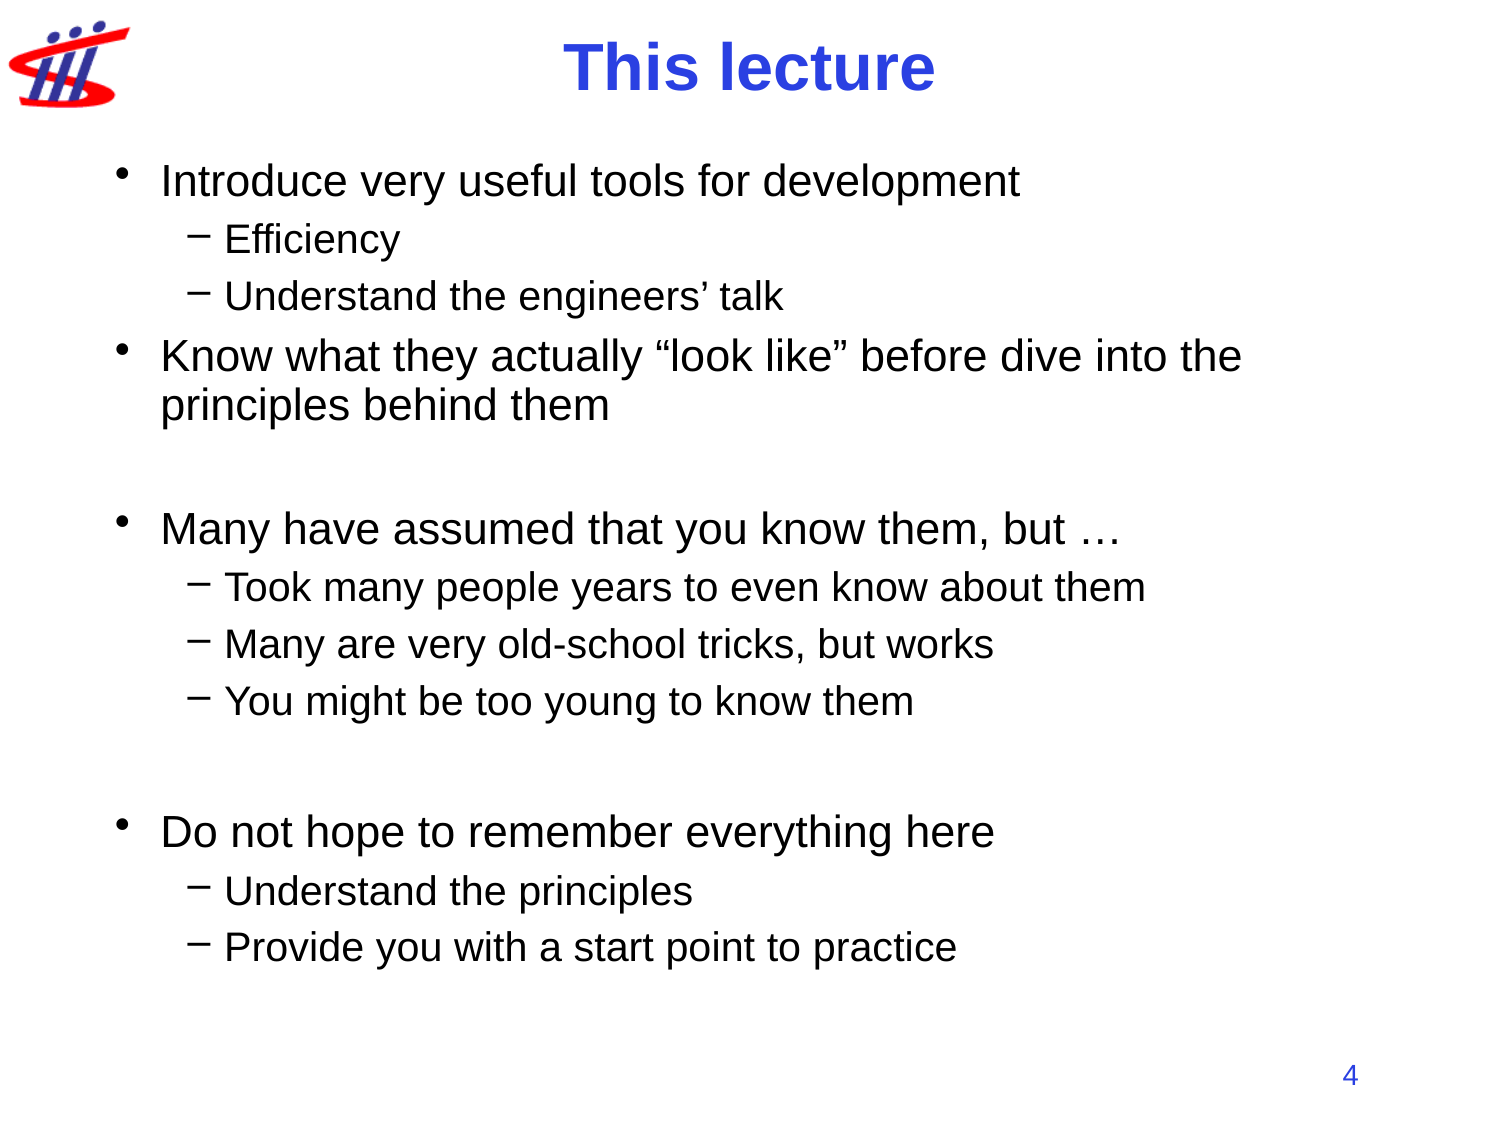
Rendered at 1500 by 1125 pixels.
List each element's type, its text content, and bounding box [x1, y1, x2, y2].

picture [6, 12, 137, 113]
list Introduce very useful tools for development Efficiency Understand the engineers’ talk Know what they actually “look like” before dive into the principles behind them Many have assumed that you know them, but … Took many people years to even know about them Many are very old-school tricks, but works You might be too young to know them Do not hope to remember everything here Understand the principles Provide you with a start point to practice [99, 149, 1400, 988]
title This lecture [162, 24, 1338, 113]
